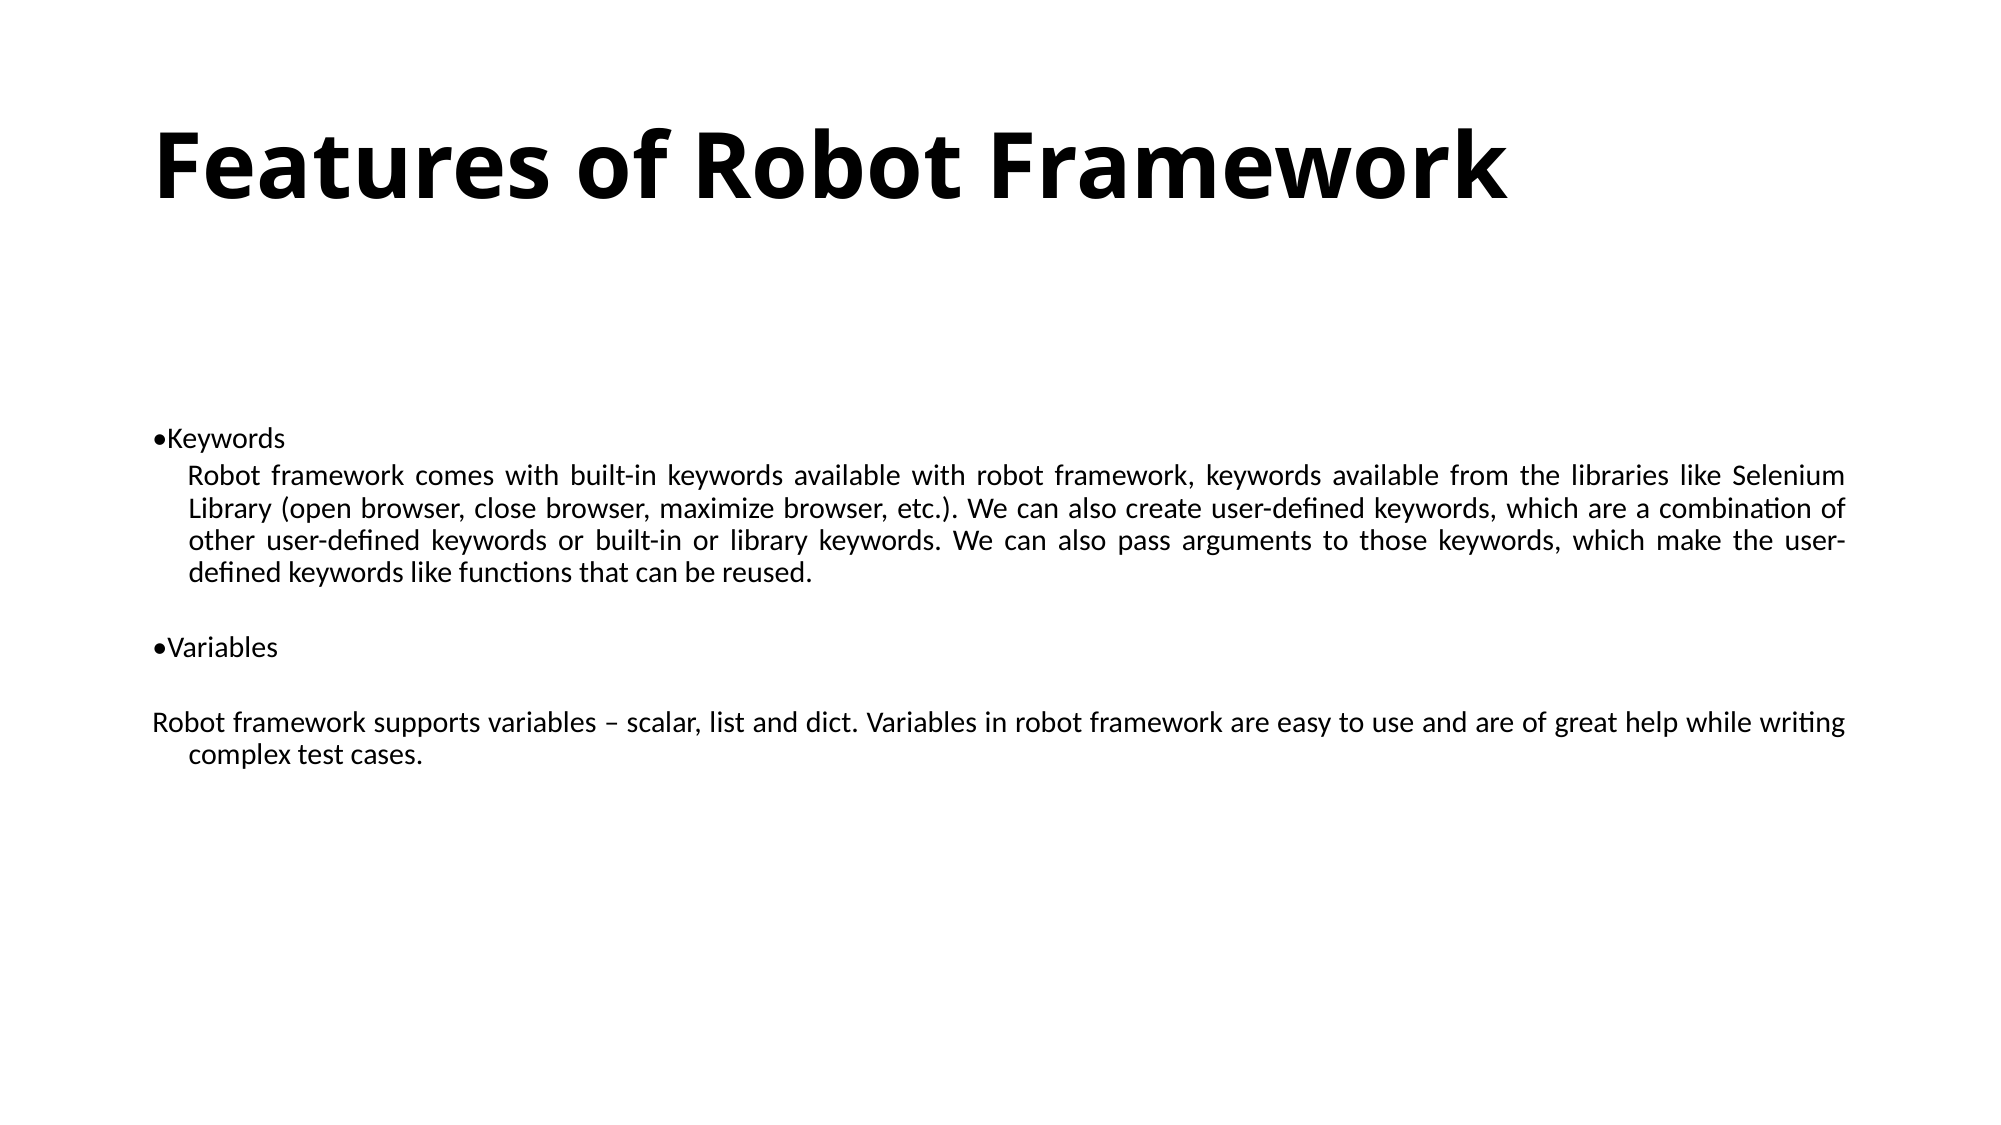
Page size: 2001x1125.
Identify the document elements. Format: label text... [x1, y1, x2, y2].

list •Keywords Robot framework comes with built-in keywords available with robot framework, keywords available from the libraries like Selenium Library (open browser, close browser, maximize browser, etc.). We can also create user-defined keywords, which are a combination of other user-defined keywords or built-in or library keywords. We can also pass arguments to those keywords, which make the user-defined keywords like functions that can be reused. •Variables Robot framework supports variables – scalar, list and dict. Variables in robot framework are easy to use and are of great help while writing complex test cases. [137, 299, 1863, 1014]
title Features of Robot Framework [137, 59, 1863, 278]
